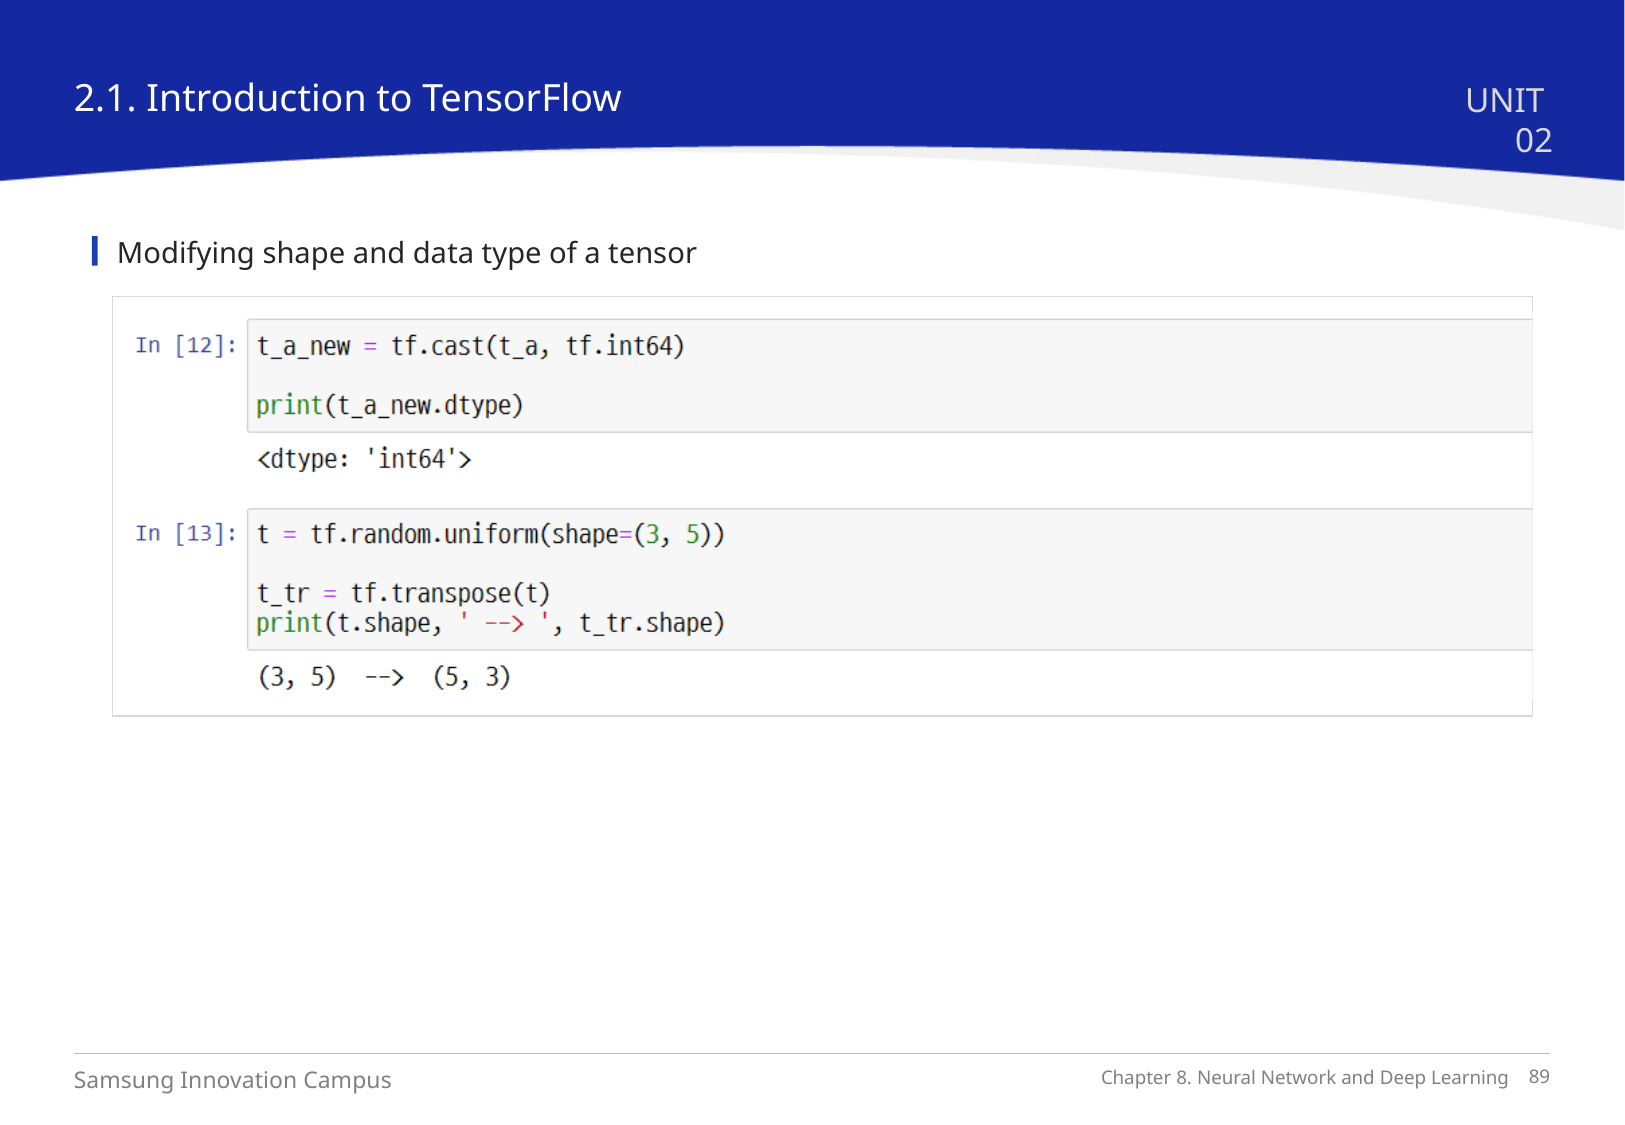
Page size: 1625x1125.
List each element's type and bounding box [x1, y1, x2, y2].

text_box [73, 73, 1554, 120]
text_box [91, 234, 1533, 270]
text_box [112, 296, 1533, 716]
picture [0, 0, 1625, 1125]
